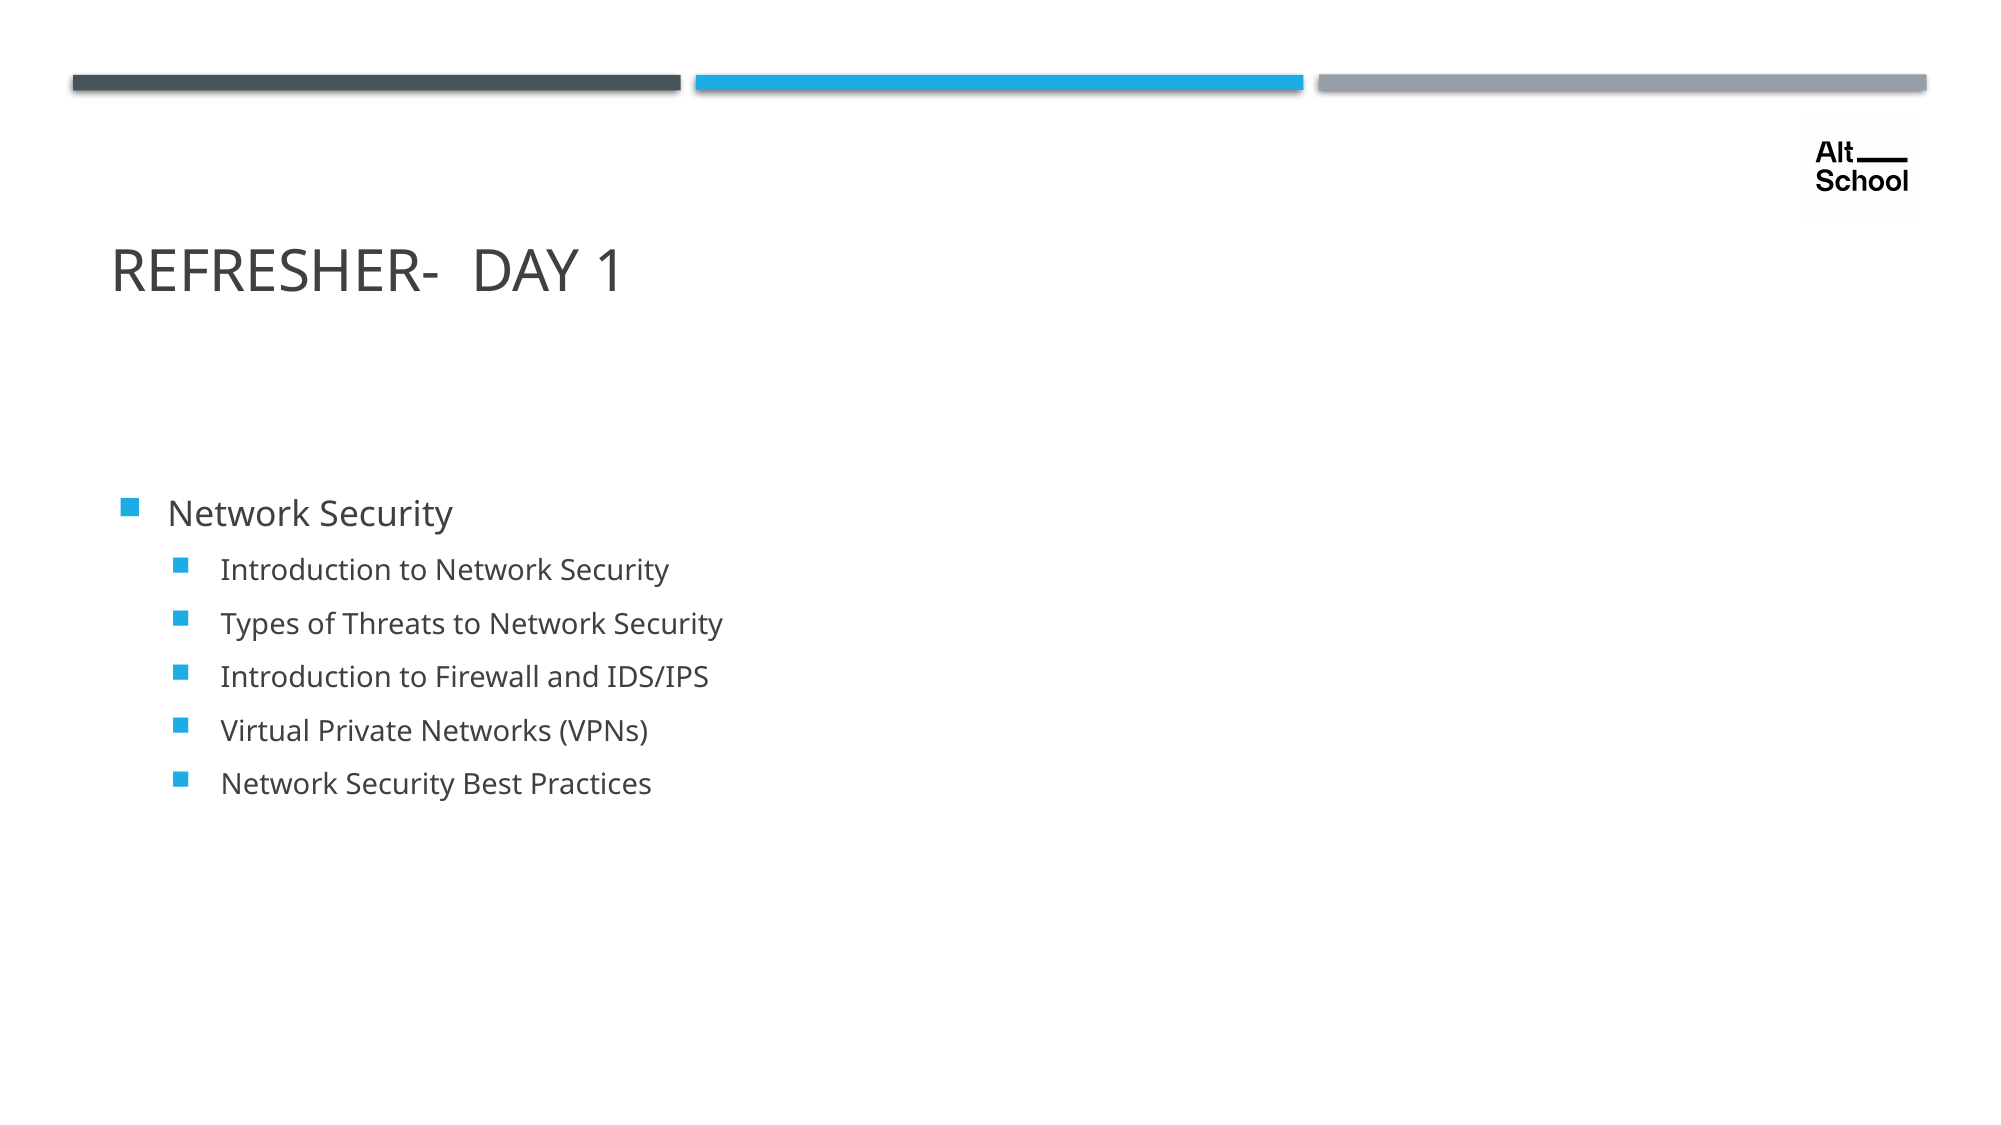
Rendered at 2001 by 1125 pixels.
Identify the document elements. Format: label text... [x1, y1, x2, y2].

picture [1805, 112, 1916, 223]
title Refresher- Day 1 [95, 115, 1905, 311]
list Network Security Introduction to Network Security Types of Threats to Network Security Introduction to Firewall and IDS/IPS Virtual Private Networks (VPNs) Network Security Best Practices [102, 437, 1912, 1034]
